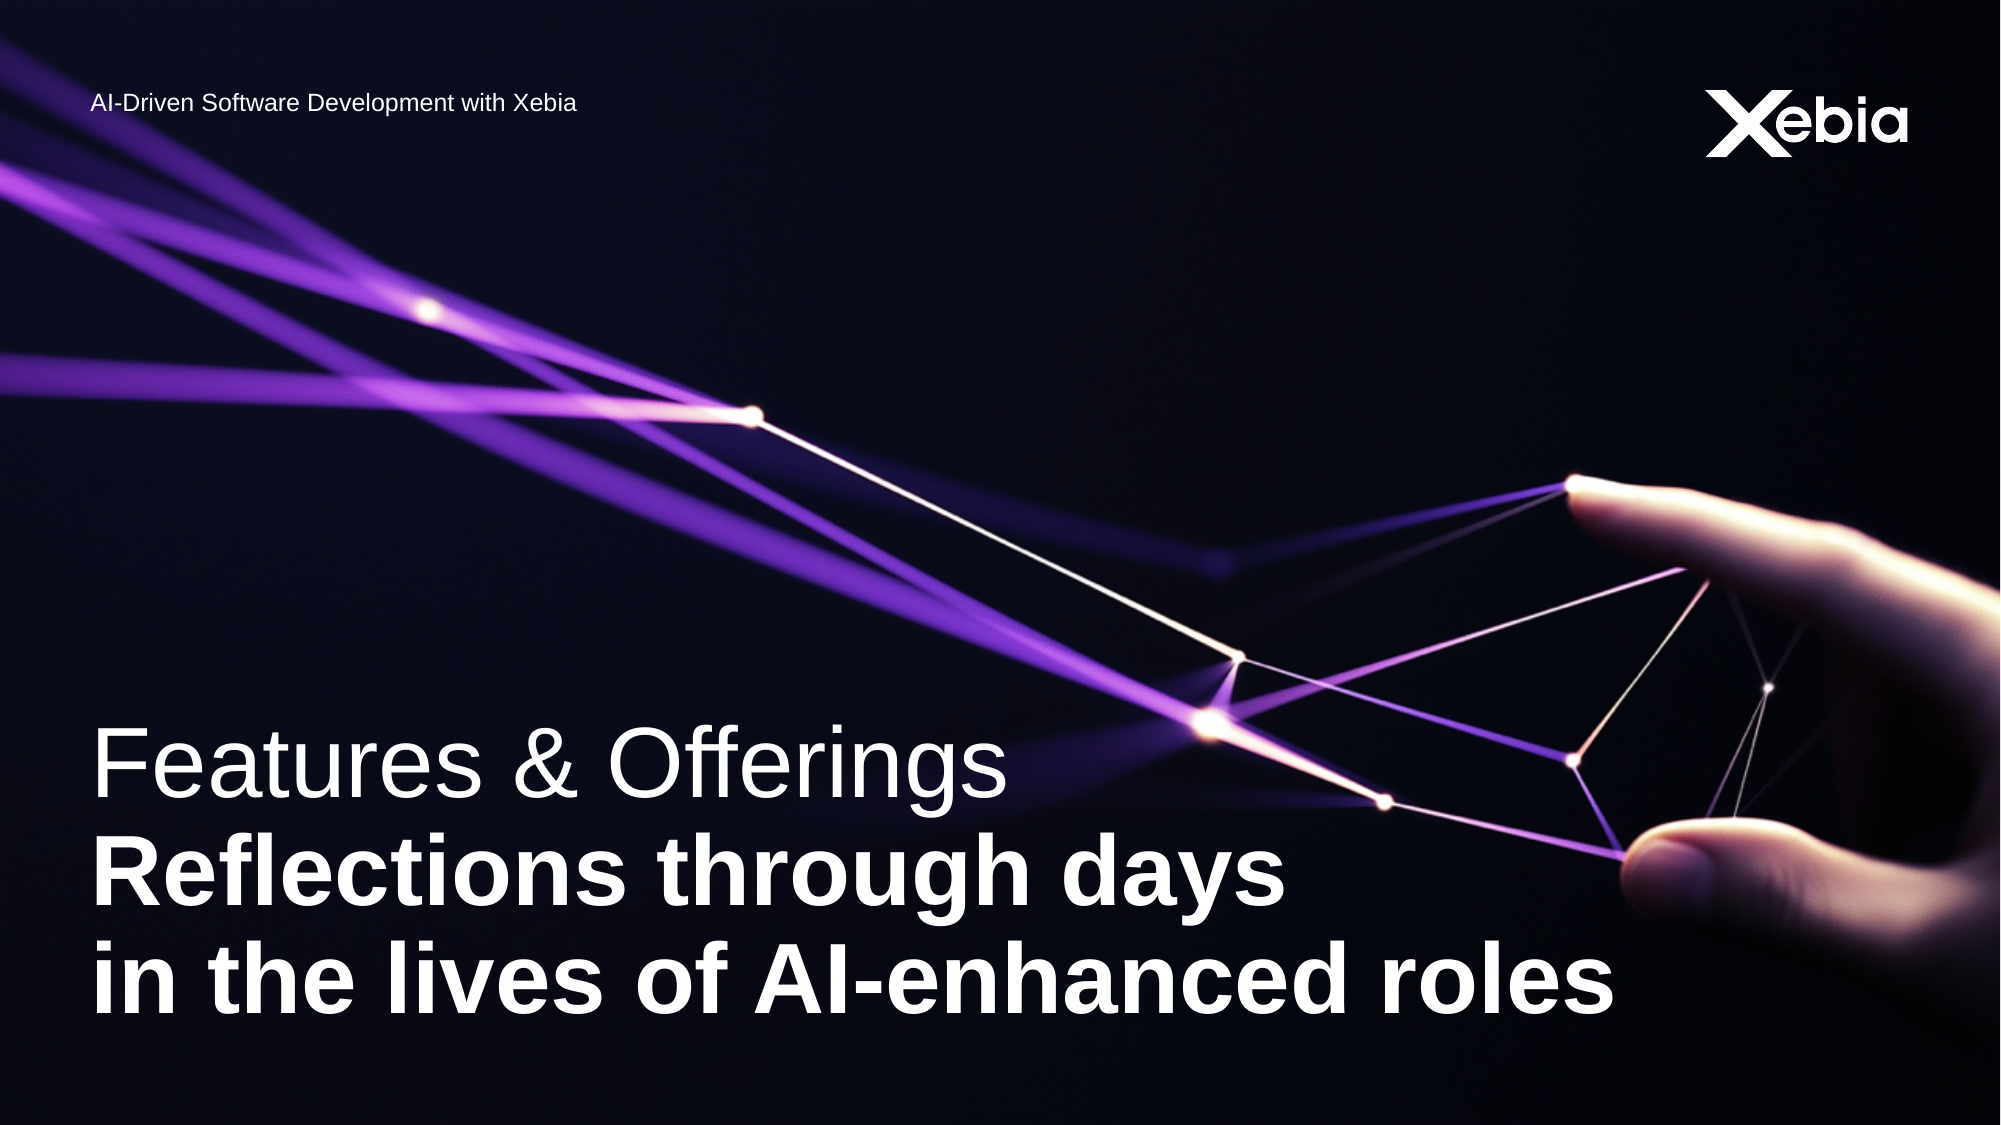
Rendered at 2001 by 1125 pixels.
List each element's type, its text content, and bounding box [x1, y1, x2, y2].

text_box AI-Driven Software Development with Xebia [90, 90, 1000, 118]
picture [0, 0, 2001, 1125]
text_box Features & Offerings Reflections through days in the lives of AI-enhanced roles [90, 711, 1910, 1035]
